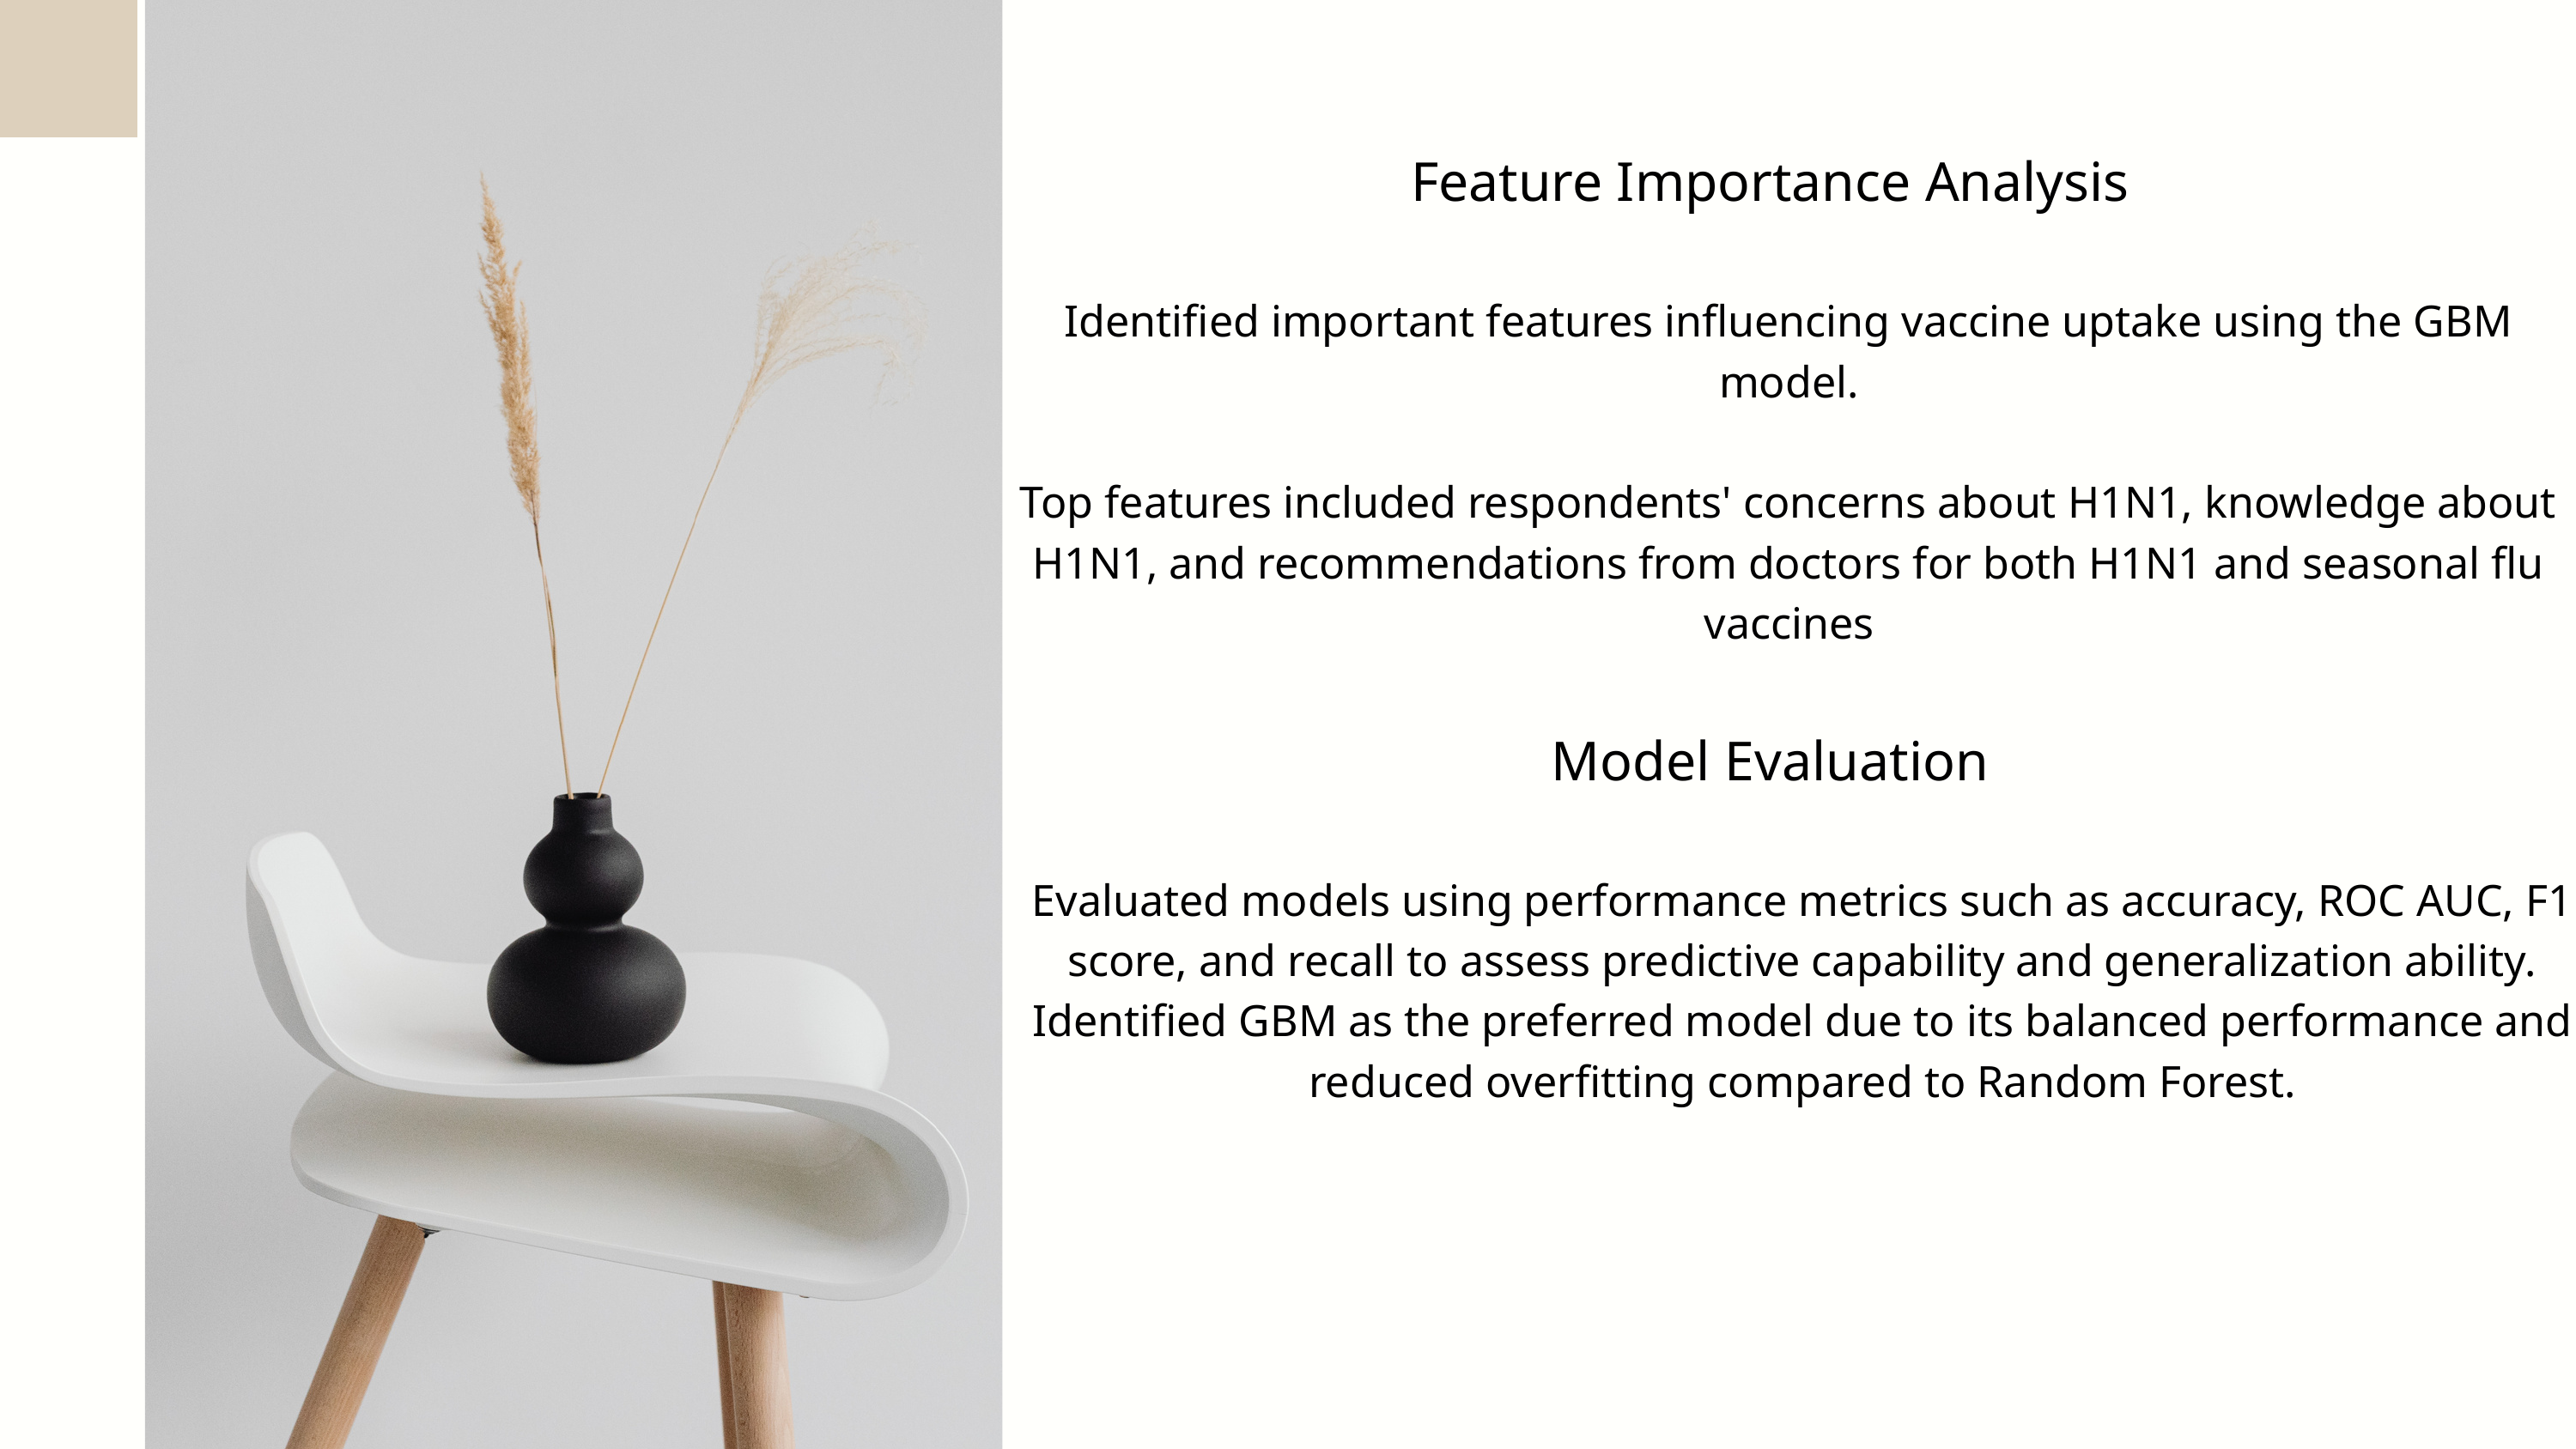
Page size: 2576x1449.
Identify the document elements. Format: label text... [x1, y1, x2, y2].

text_box Identified important features influencing vaccine uptake using the GBM model. Top features included respondents' concerns about H1N1, knowledge about H1N1, and recommendations from doctors for both H1N1 and seasonal flu vaccines [1005, 285, 2576, 708]
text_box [144, 0, 1003, 1449]
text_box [0, 0, 138, 138]
text_box Model Evaluation [1537, 716, 2004, 792]
text_box Feature Importance Analysis [1384, 136, 2157, 213]
text_box Evaluated models using performance metrics such as accuracy, ROC AUC, F1 score, and recall to assess predictive capability and generalization ability. Identified GBM as the preferred model due to its balanced performance and reduced overfitting compared to Random Forest. [1030, 864, 2576, 1167]
